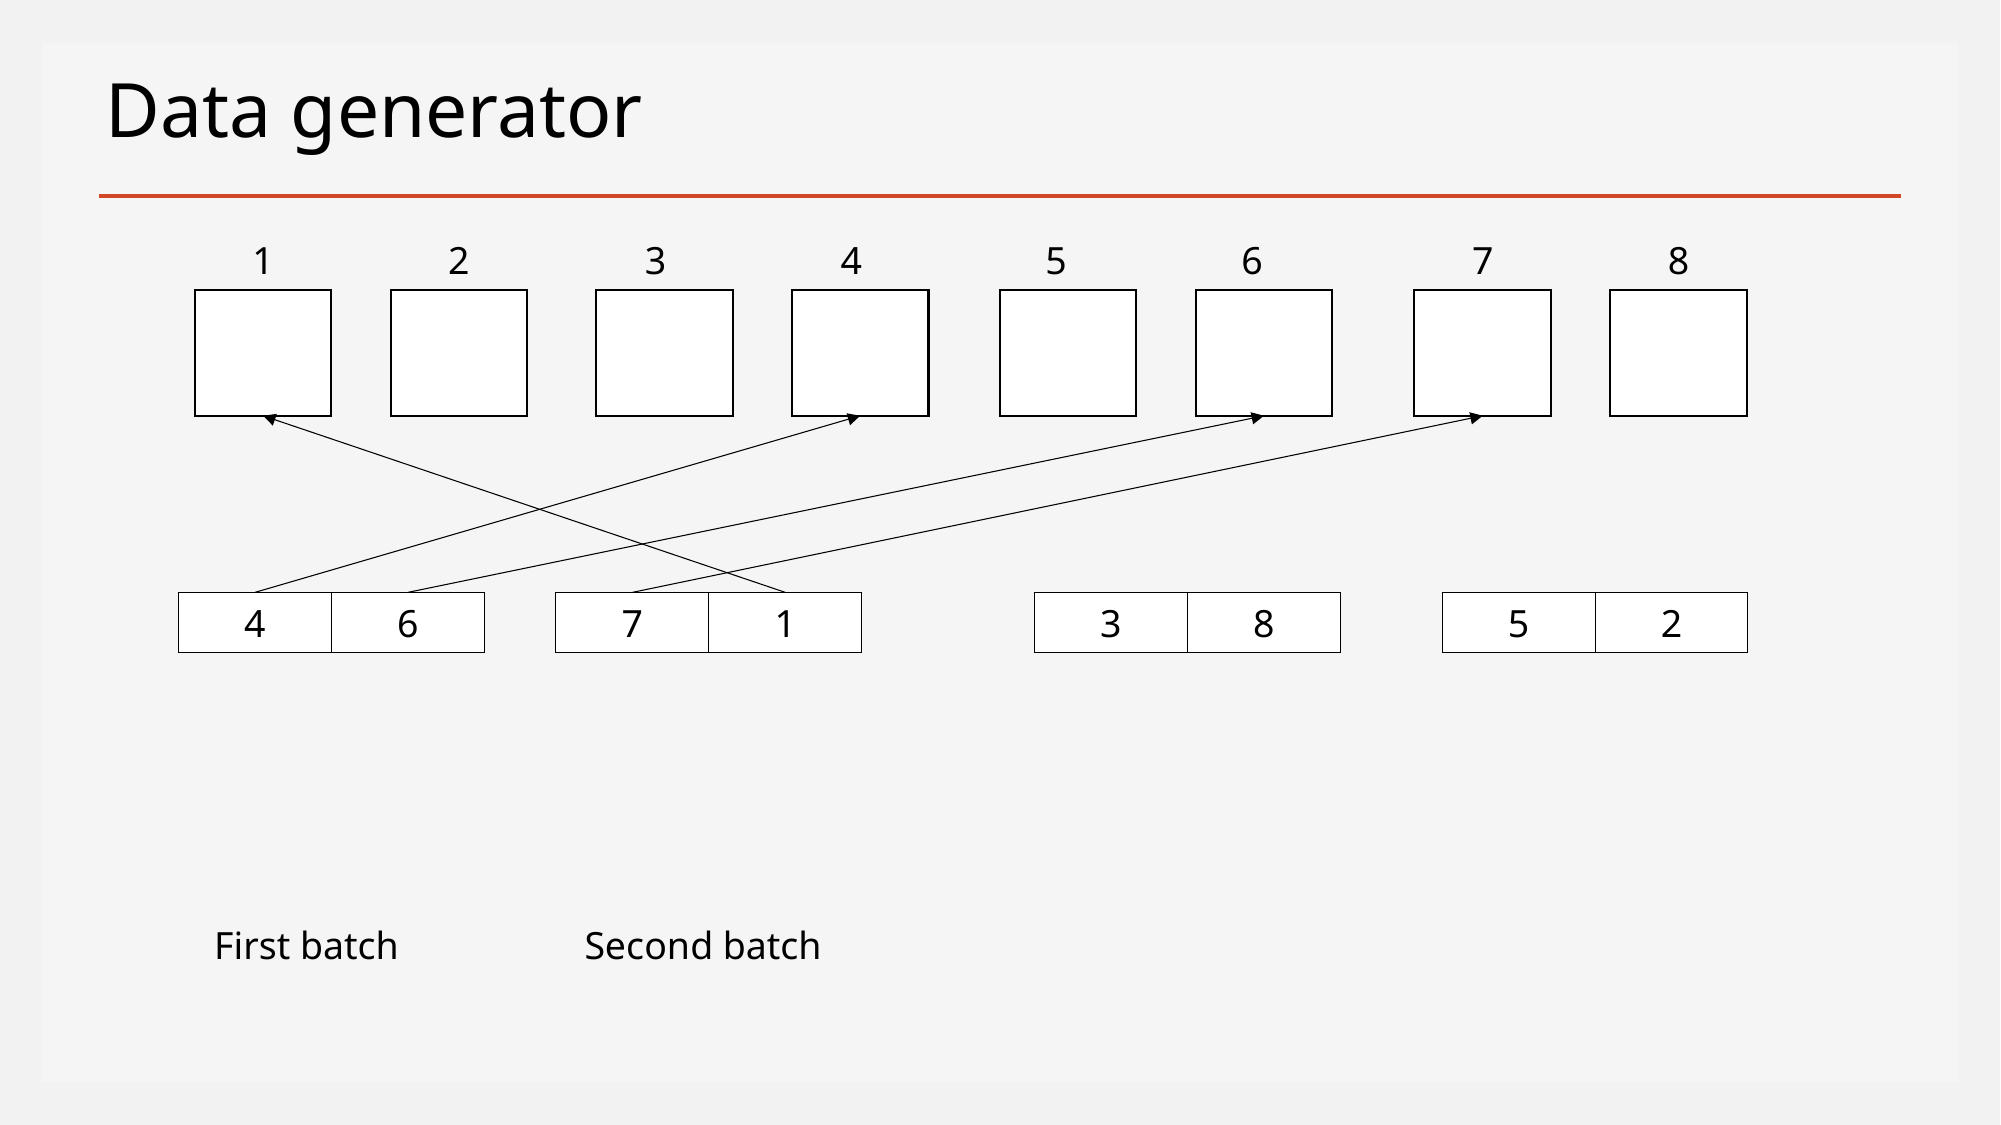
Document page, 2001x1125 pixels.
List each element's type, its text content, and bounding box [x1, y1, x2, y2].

text_box 1 [237, 229, 289, 290]
text_box First batch [199, 914, 414, 975]
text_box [786, 415, 1483, 593]
text_box 4 [825, 229, 877, 290]
text_box 5 [1030, 229, 1082, 290]
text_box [262, 415, 786, 593]
text_box 6 [1226, 229, 1278, 290]
text_box 3 [630, 229, 681, 290]
text_box [1195, 289, 1333, 415]
text_box Data generator [90, 55, 1773, 161]
text_box [194, 289, 332, 417]
text_box [1413, 289, 1552, 417]
text_box 8 [1653, 229, 1705, 290]
text_box 7 [1457, 229, 1509, 290]
text_box [999, 289, 1137, 415]
text_box [1609, 289, 1748, 417]
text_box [1442, 592, 1749, 653]
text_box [254, 415, 262, 593]
text_box [390, 289, 528, 415]
text_box [791, 289, 930, 415]
text_box [595, 289, 734, 415]
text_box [1034, 593, 1341, 653]
text_box 2 [433, 229, 485, 290]
text_box Second batch [569, 914, 837, 975]
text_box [178, 592, 485, 653]
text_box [555, 593, 862, 653]
